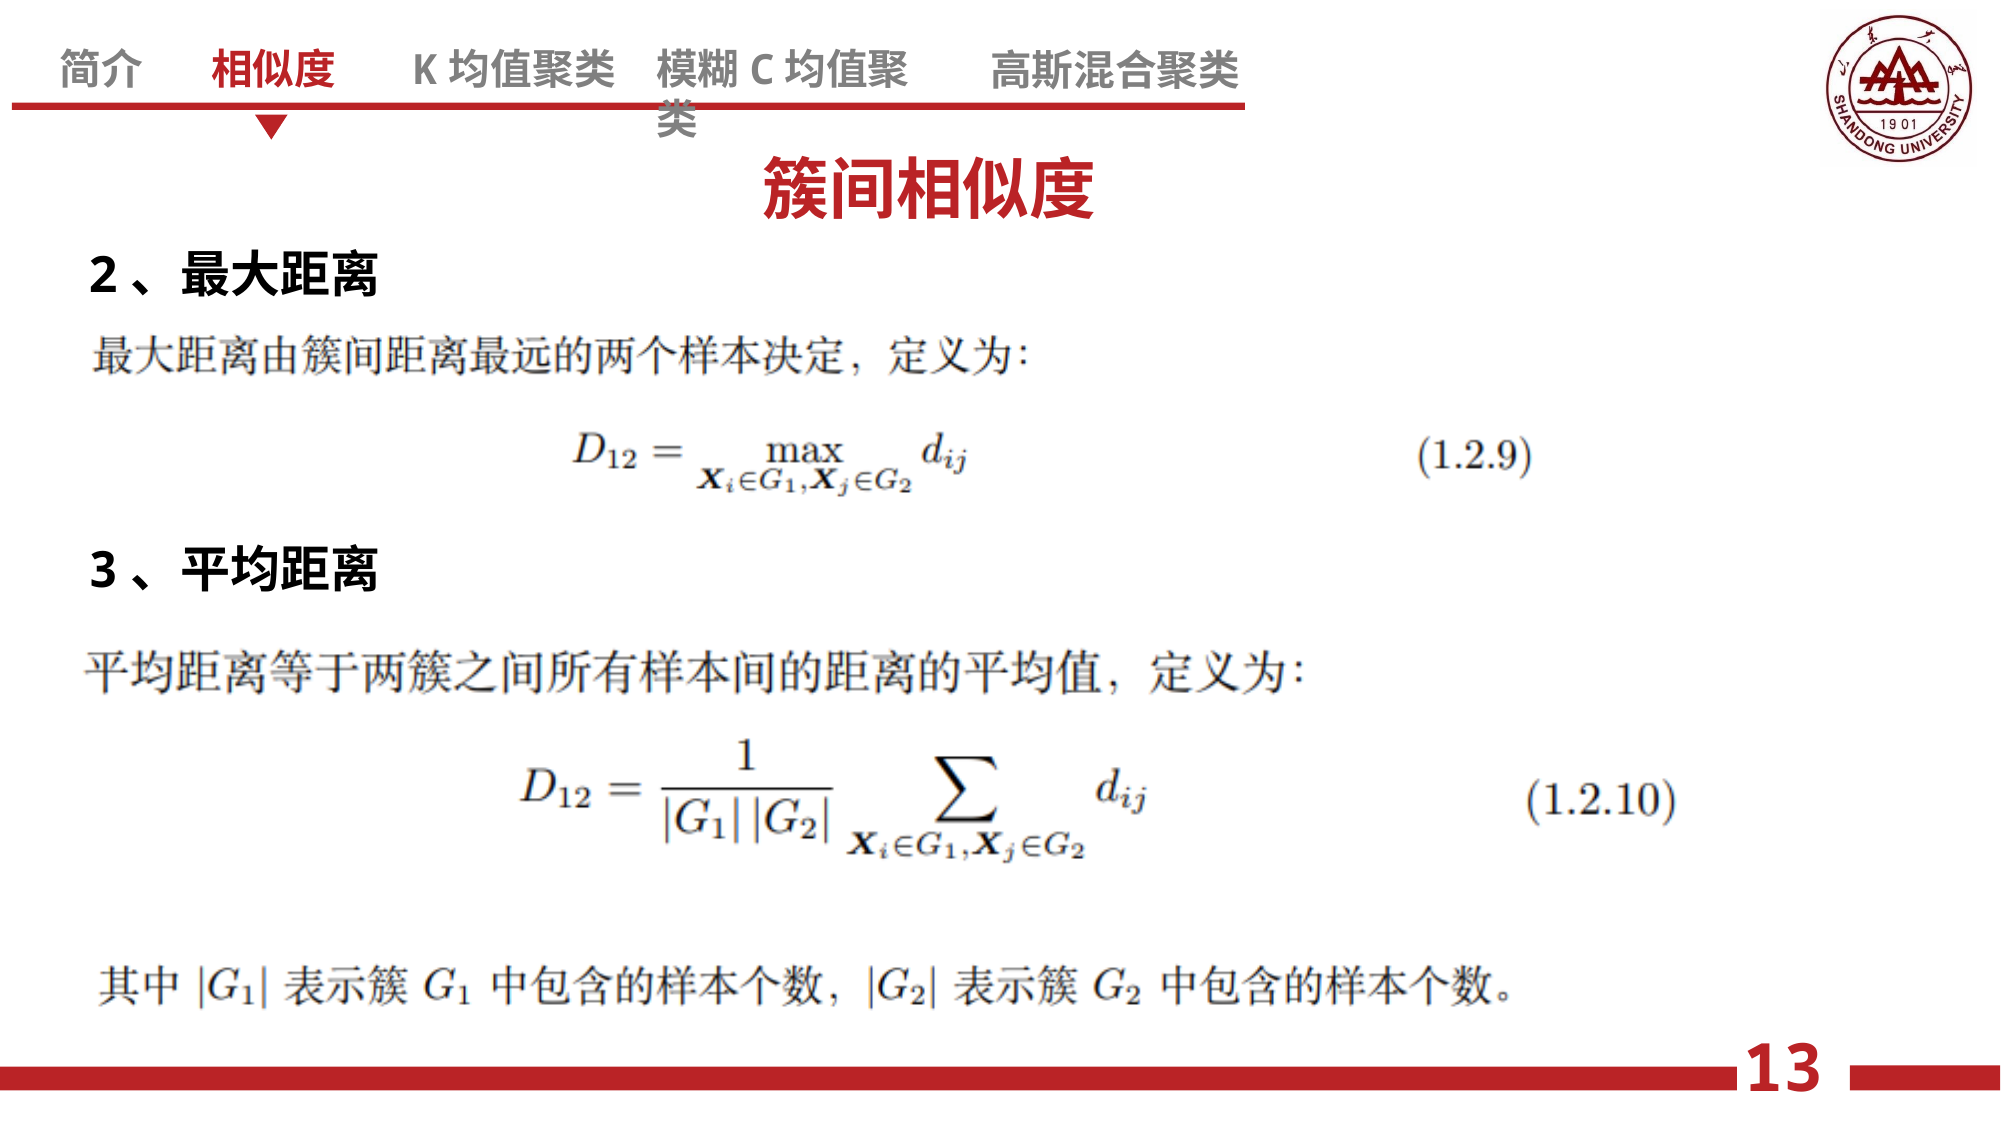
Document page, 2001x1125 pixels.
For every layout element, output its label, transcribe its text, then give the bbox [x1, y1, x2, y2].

text_box 3、平均距离 [73, 539, 435, 605]
picture [73, 324, 1609, 531]
text_box 2、最大距离 [73, 235, 598, 310]
picture [73, 631, 1746, 890]
picture [1820, 9, 1977, 167]
picture [73, 950, 1680, 1017]
text_box 簇间相似度 [747, 139, 1112, 234]
